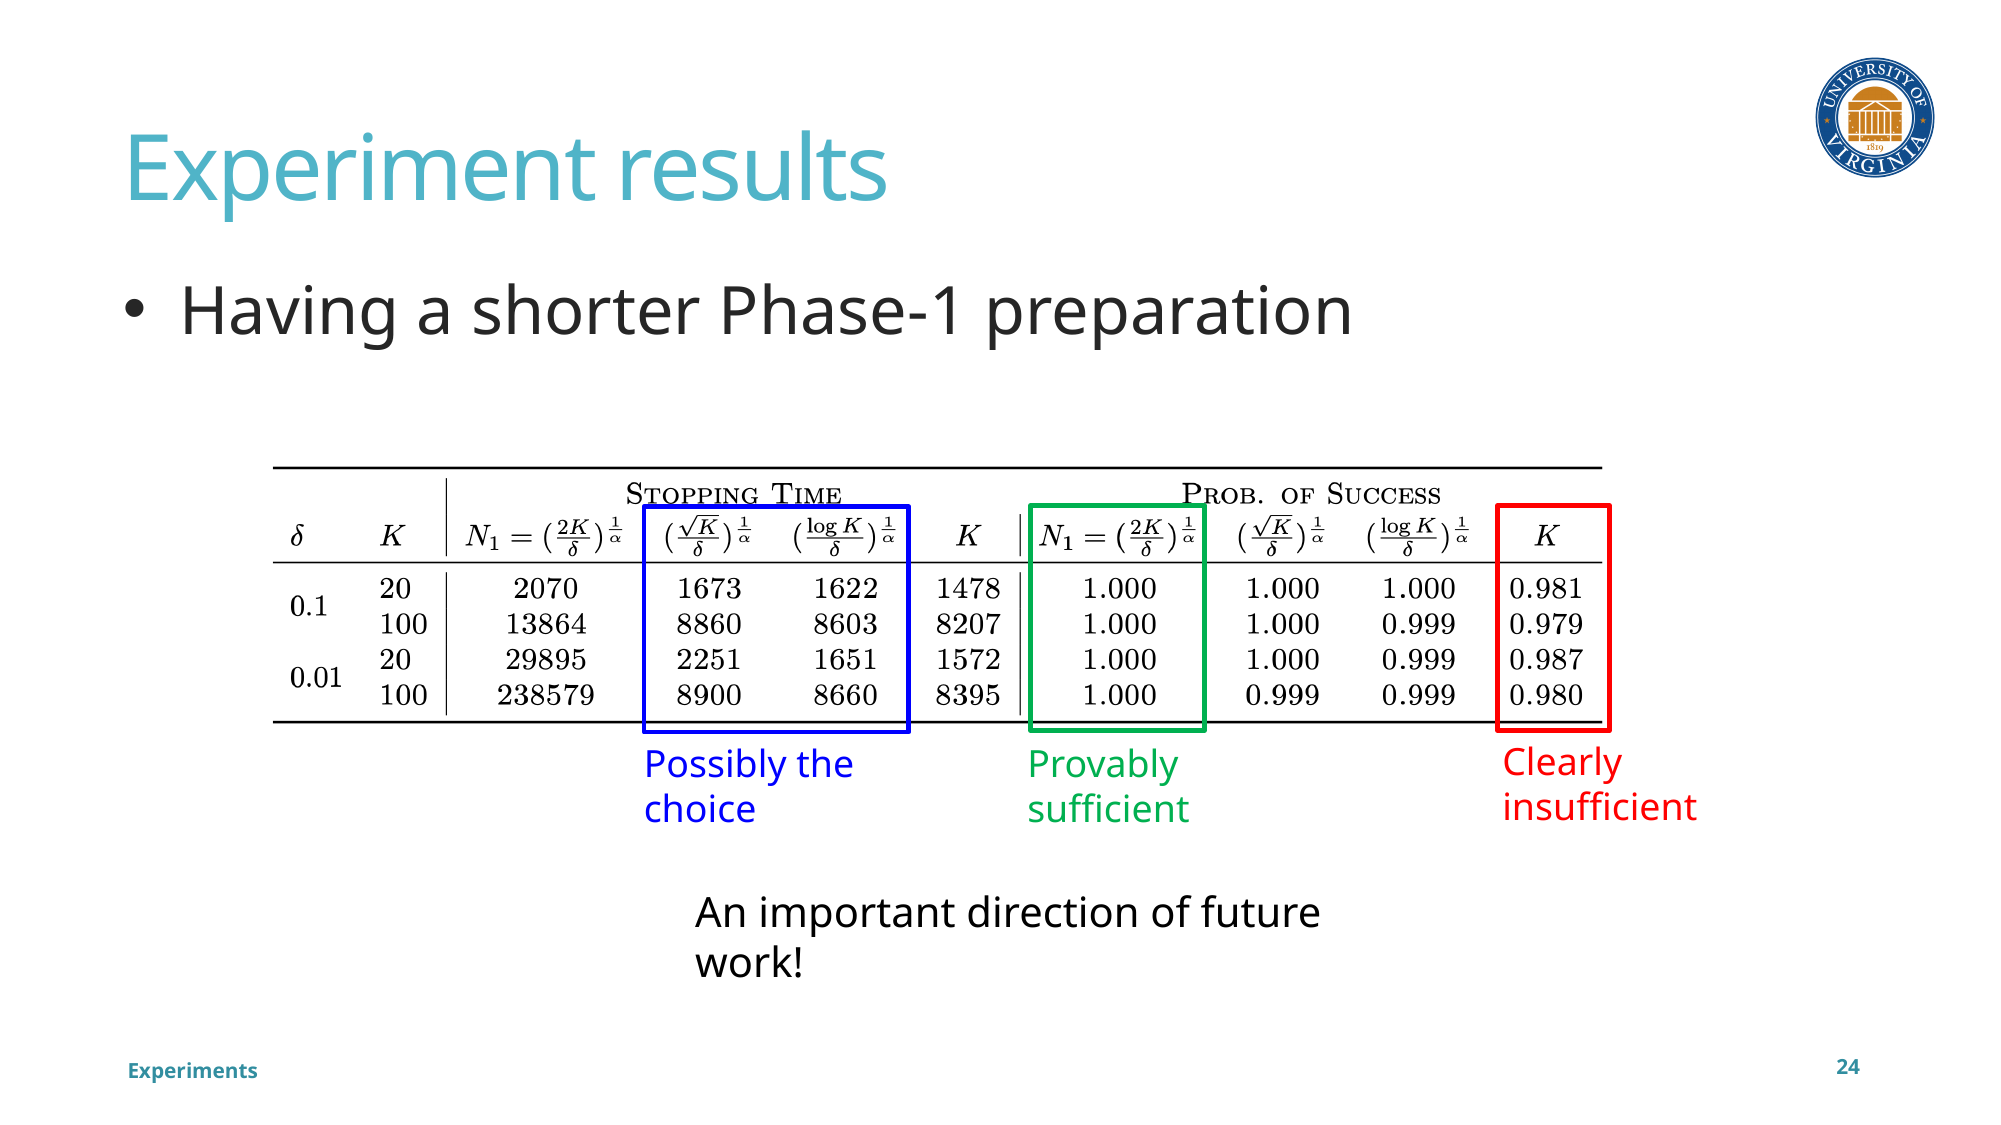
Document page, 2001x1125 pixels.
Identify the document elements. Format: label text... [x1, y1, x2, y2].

text_box An important direction of future work! [680, 878, 1364, 994]
slide_number Experiments [112, 1051, 788, 1090]
picture [1812, 54, 1938, 181]
list Having a shorter Phase-1 preparation [107, 272, 1876, 1025]
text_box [628, 506, 947, 794]
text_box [1012, 505, 1330, 794]
picture [268, 461, 1610, 732]
slide_number 24 [1437, 1051, 1875, 1090]
title Experiment results [107, 81, 1875, 263]
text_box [1487, 505, 1805, 792]
